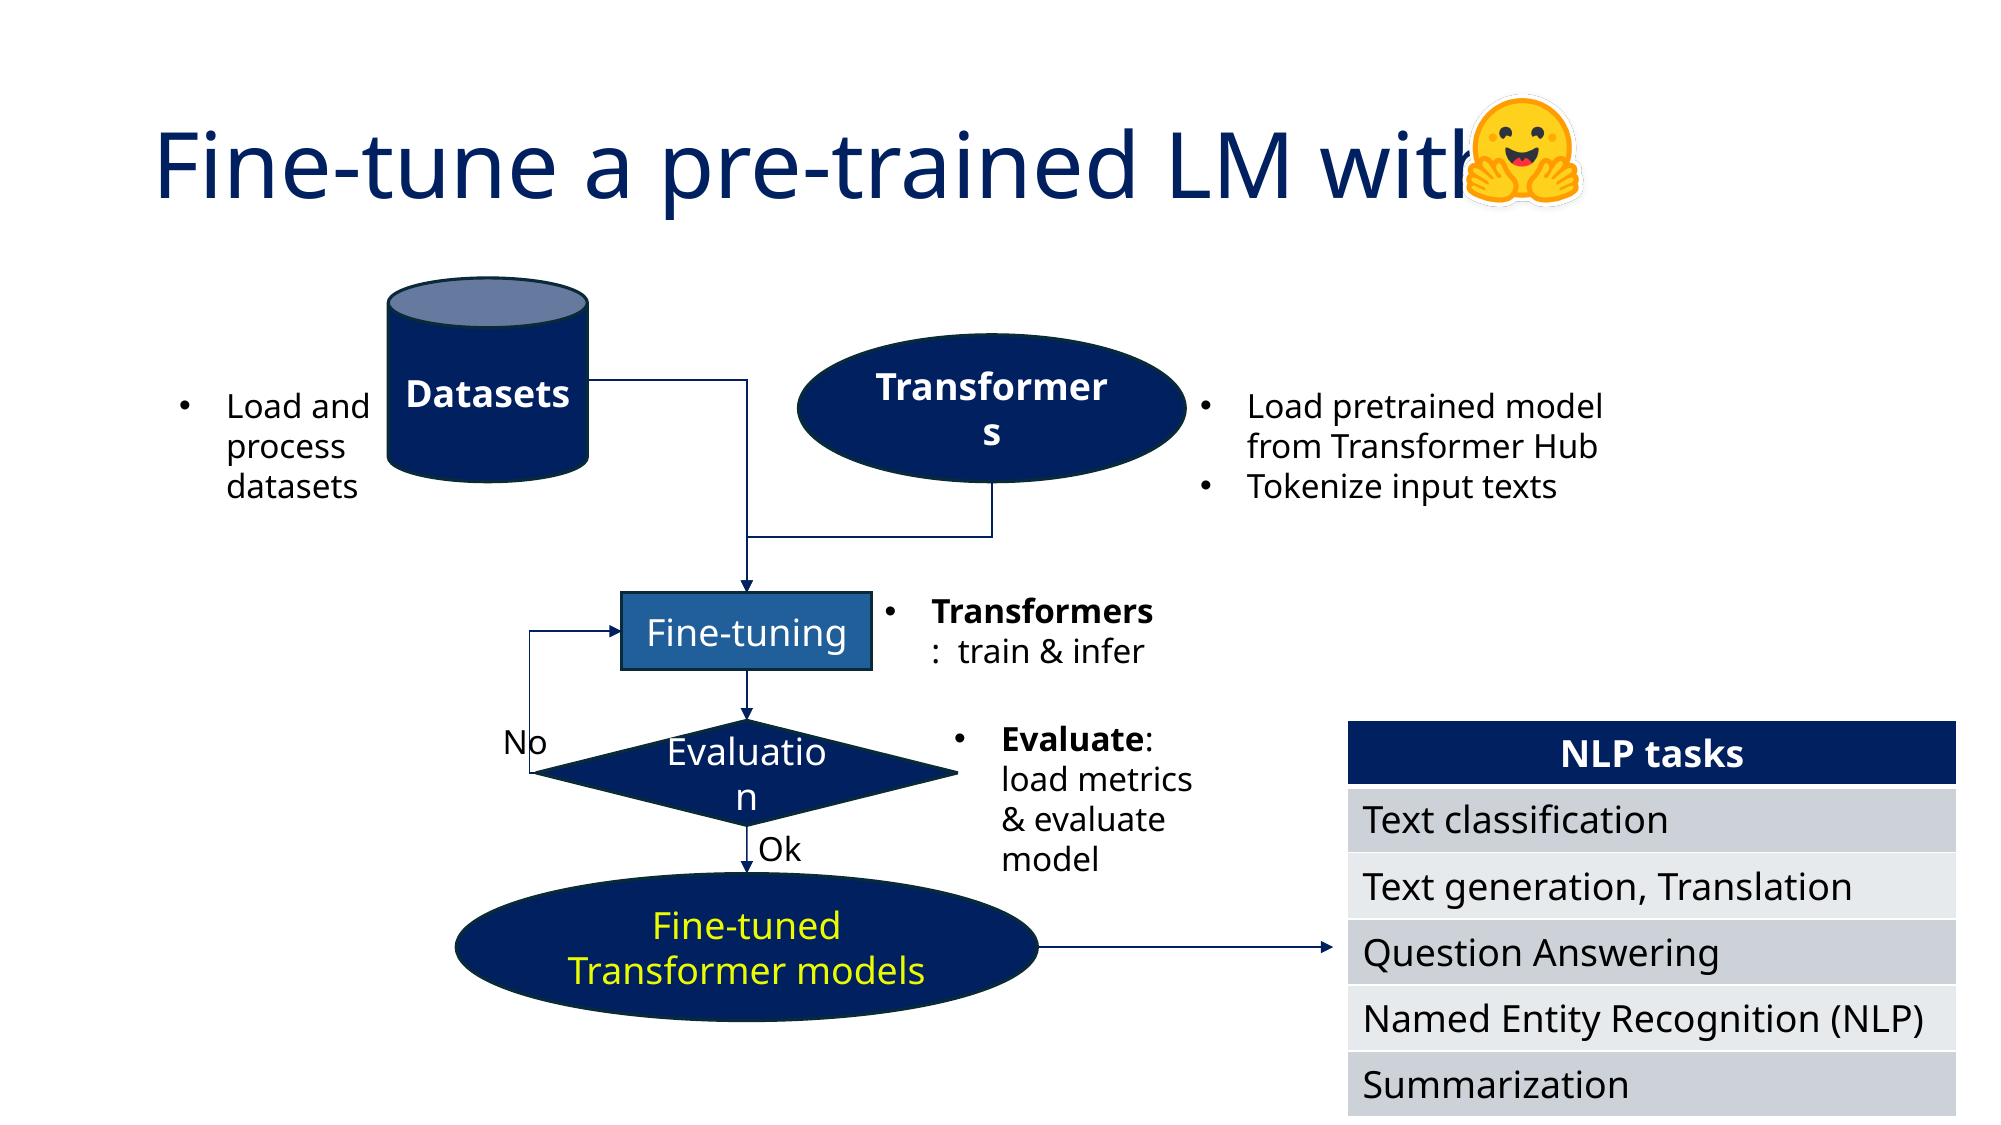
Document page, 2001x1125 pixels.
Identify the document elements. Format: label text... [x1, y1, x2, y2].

table_header NLP tasks [1348, 721, 1956, 784]
text_box No [487, 713, 535, 769]
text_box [561, 407, 674, 668]
text_box Load and process datasets [164, 378, 427, 513]
text_box Fine-tuning [623, 591, 869, 671]
picture [1451, 90, 1595, 217]
table_cell Named Entity Recognition (NLP) [1348, 986, 1956, 1050]
text_box Load pretrained model from Transformer Hub Tokenize input texts [1185, 378, 1648, 513]
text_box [813, 414, 926, 661]
text_box Datasets [386, 276, 589, 484]
table_cell Text generation, Translation [1348, 853, 1956, 918]
table_cell Summarization [1348, 1052, 1956, 1116]
text_box Evaluation [535, 718, 939, 827]
text_box Transformers: train & infer [869, 583, 1172, 678]
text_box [535, 630, 623, 774]
title Fine-tune a pre-trained LM with [137, 59, 1938, 278]
text_box Evaluate: load metrics & evaluate model [939, 710, 1215, 886]
table_cell Question Answering [1348, 920, 1956, 984]
text_box Fine-tuned Transformer models [454, 872, 1039, 1023]
table_cell Text classification [1348, 789, 1956, 852]
text_box Transformers [796, 333, 1185, 484]
text_box Ok [743, 820, 826, 876]
